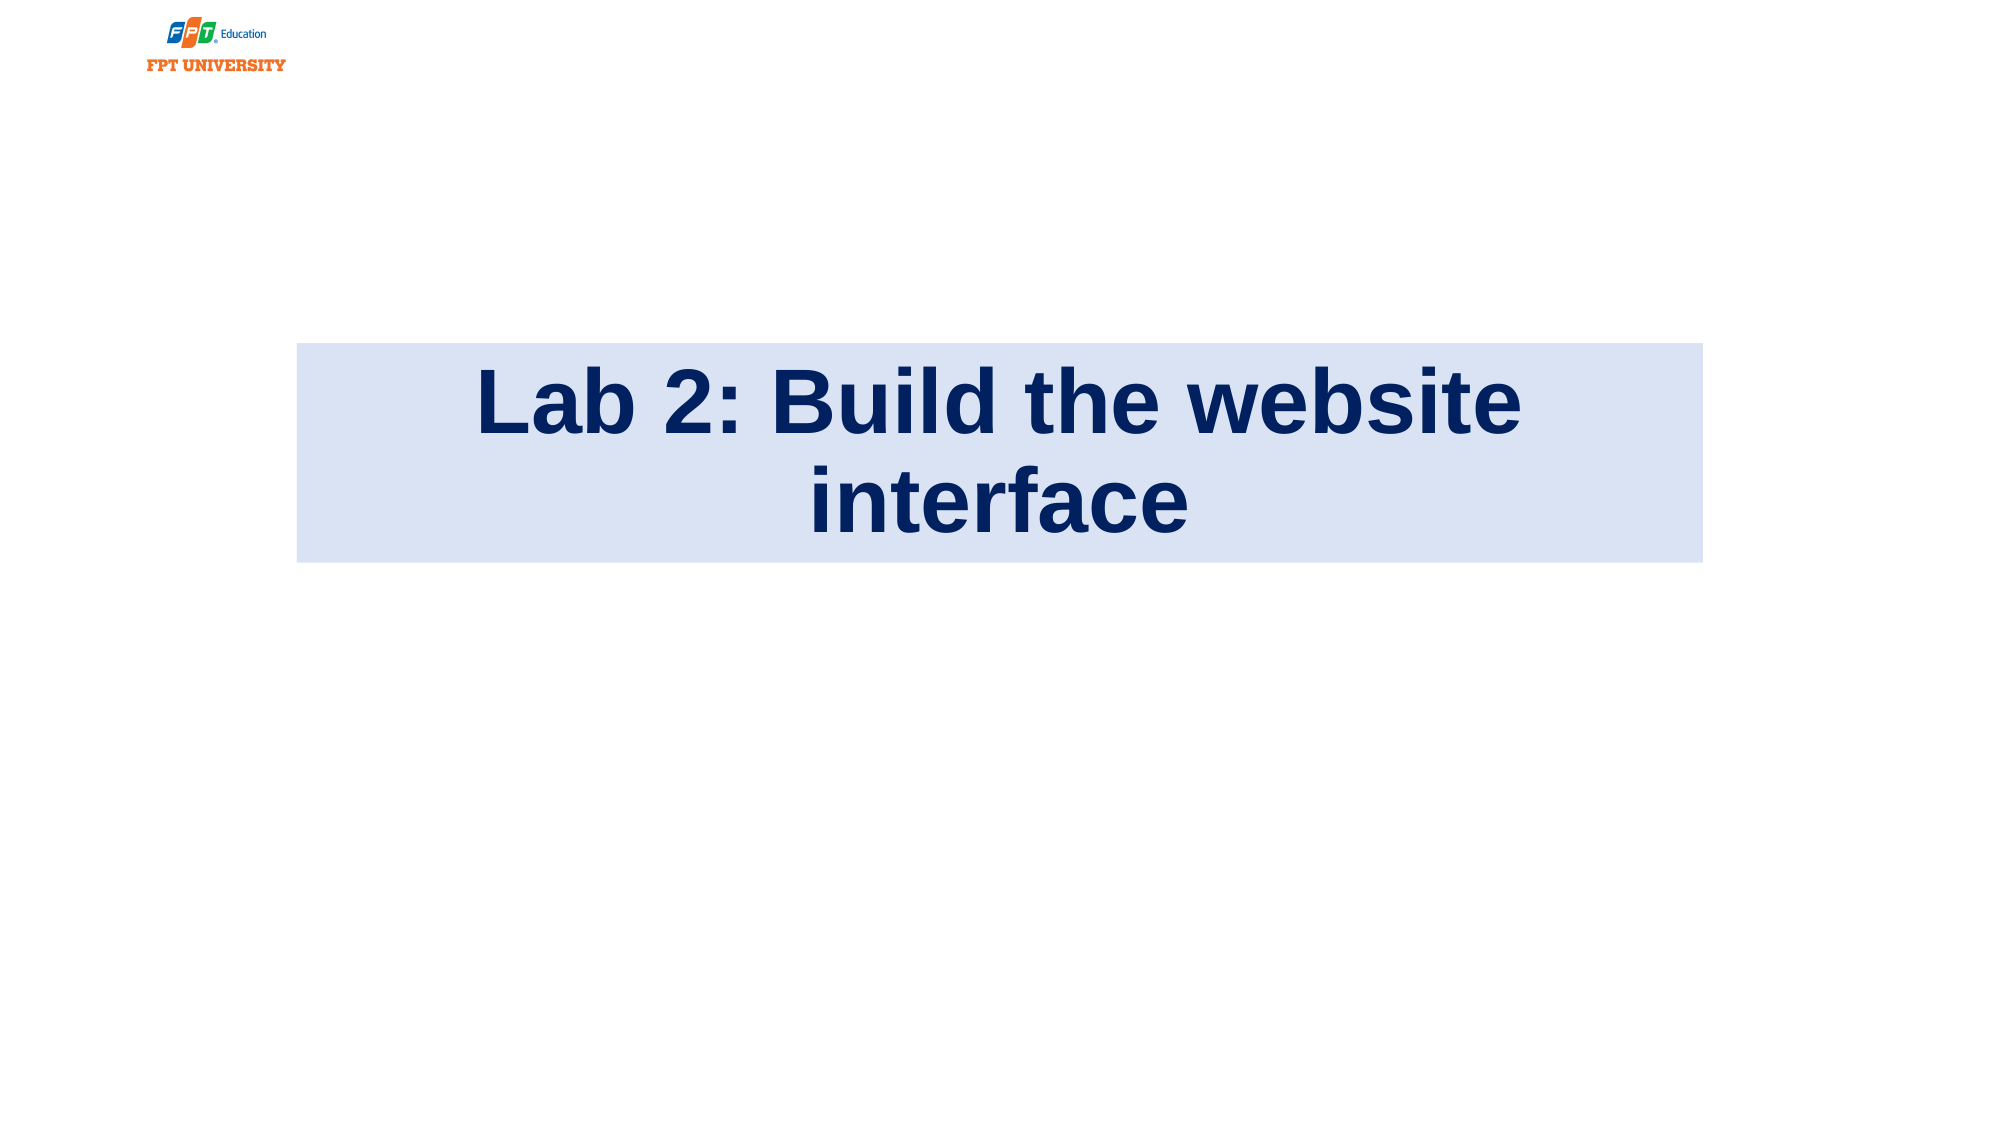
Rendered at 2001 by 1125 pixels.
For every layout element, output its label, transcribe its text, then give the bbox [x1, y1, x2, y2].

picture [137, 1, 291, 86]
text_box Lab 2: Build the website interface [296, 343, 1703, 563]
